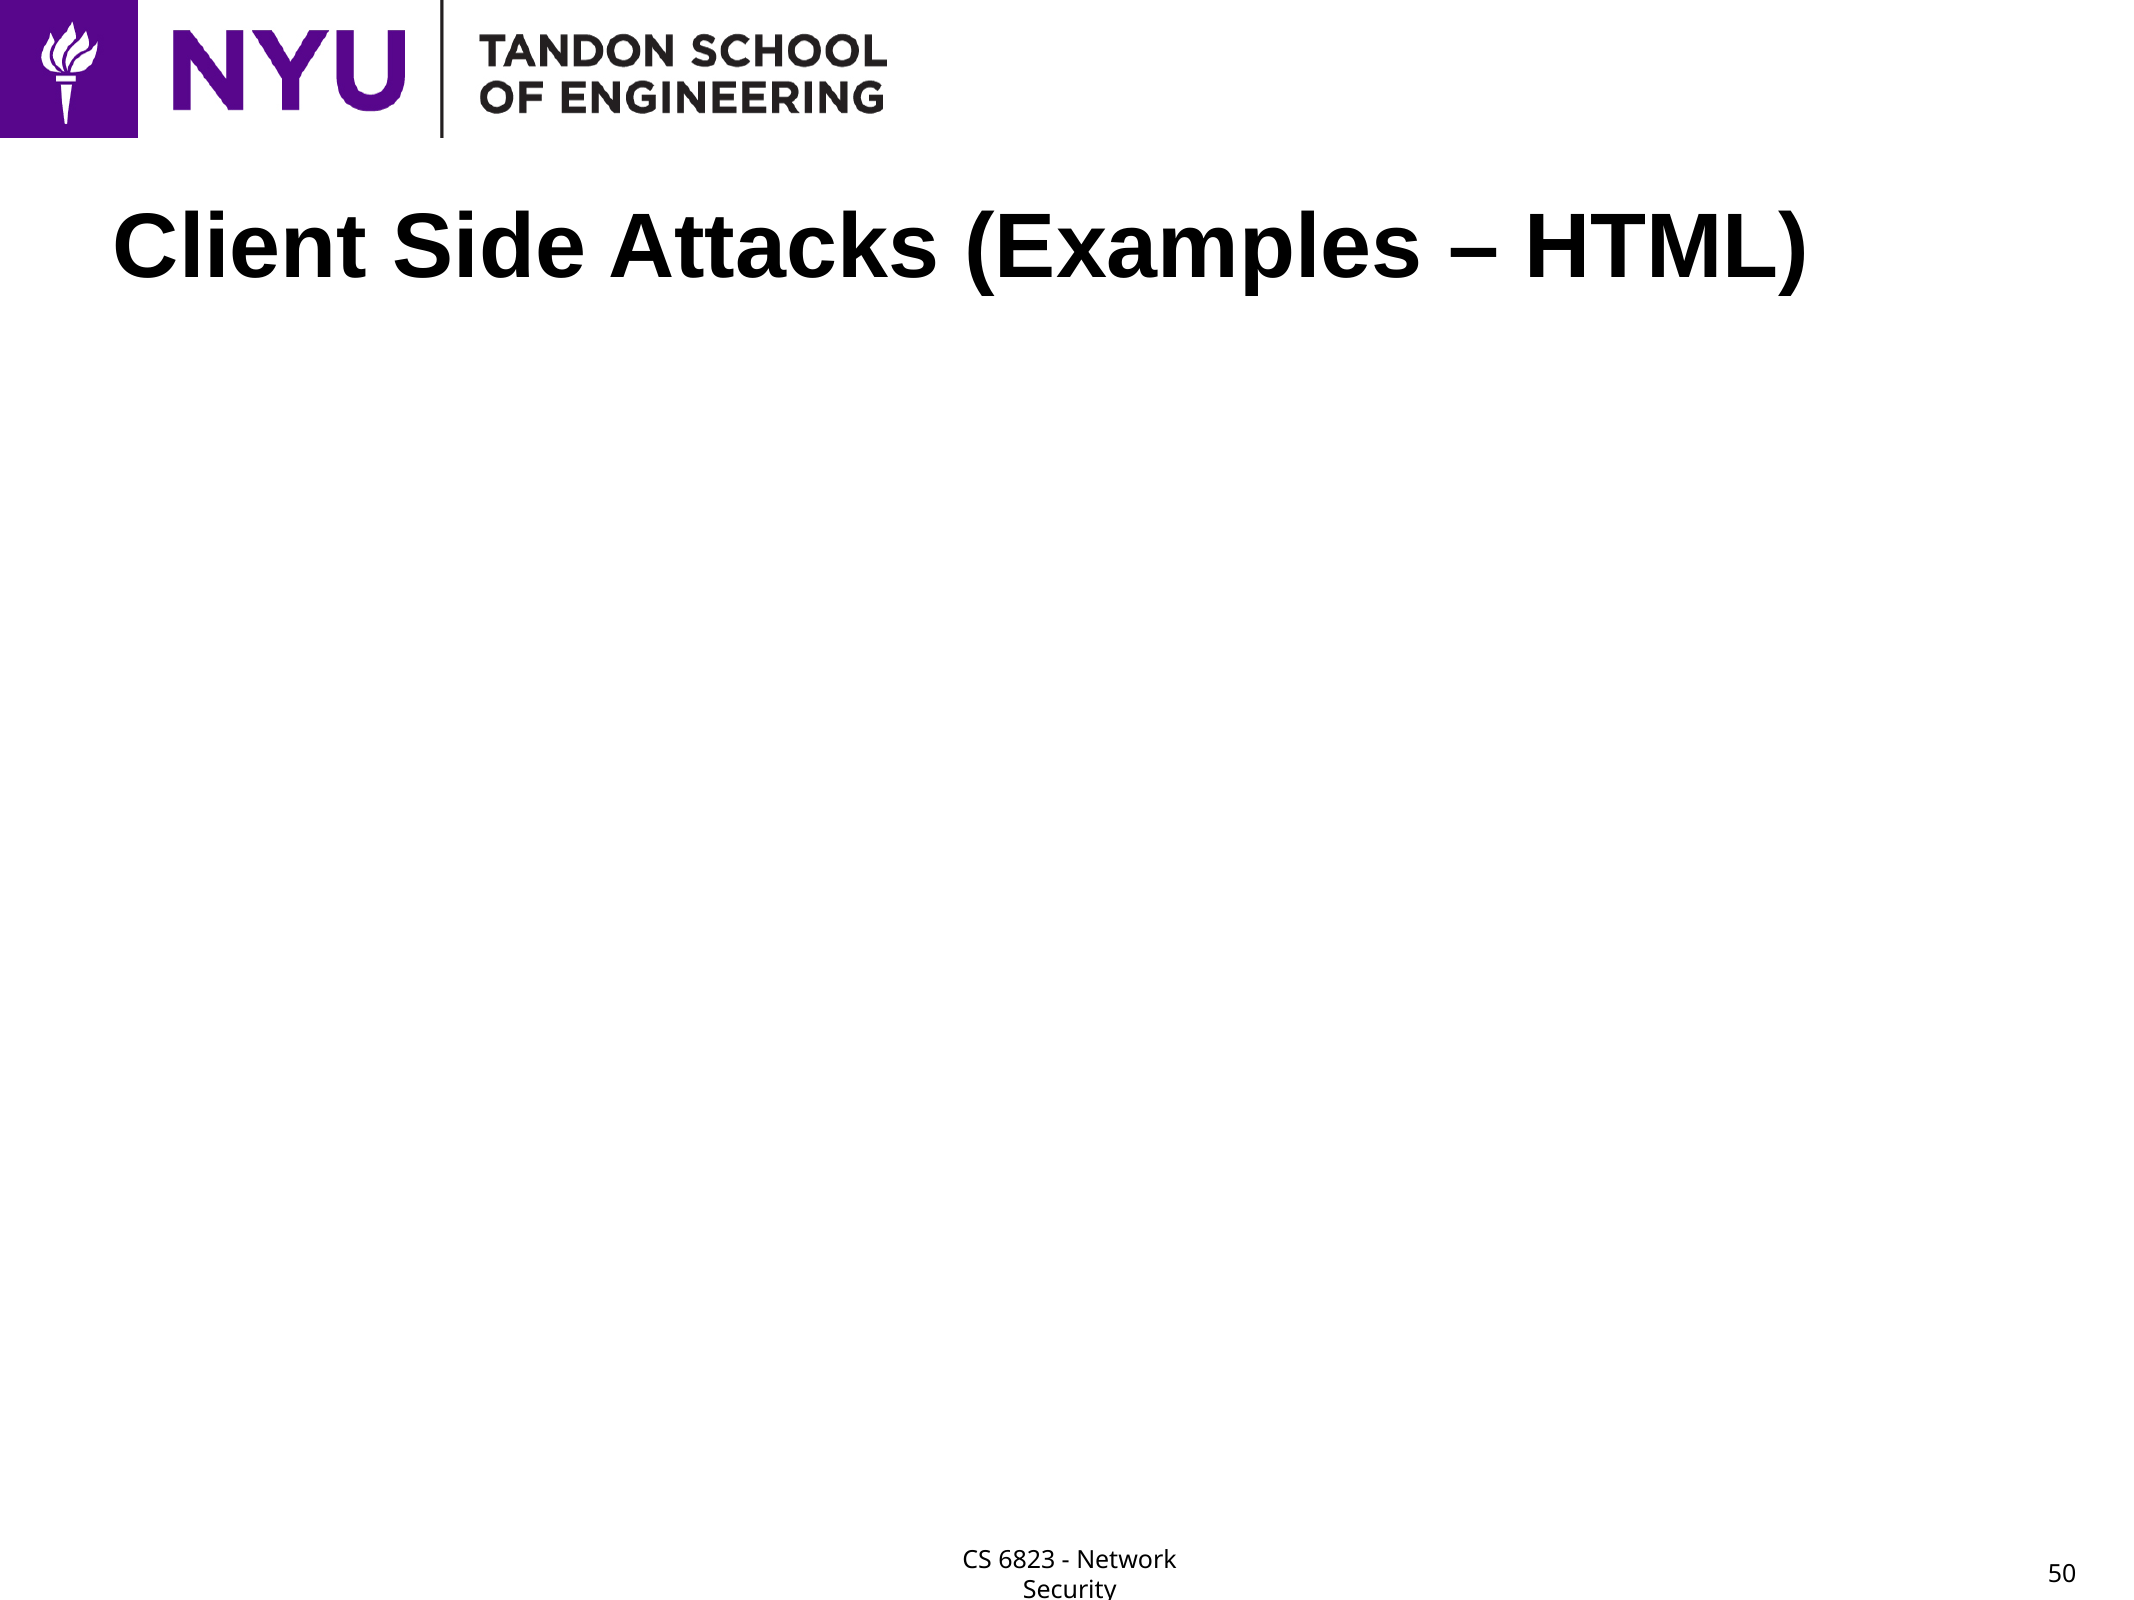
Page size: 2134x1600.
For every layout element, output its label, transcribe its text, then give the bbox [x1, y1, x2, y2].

slide_number 50 [2026, 1546, 2134, 1600]
picture [0, 0, 887, 138]
title Client Side Attacks (Examples – HTML) [91, 174, 2012, 299]
